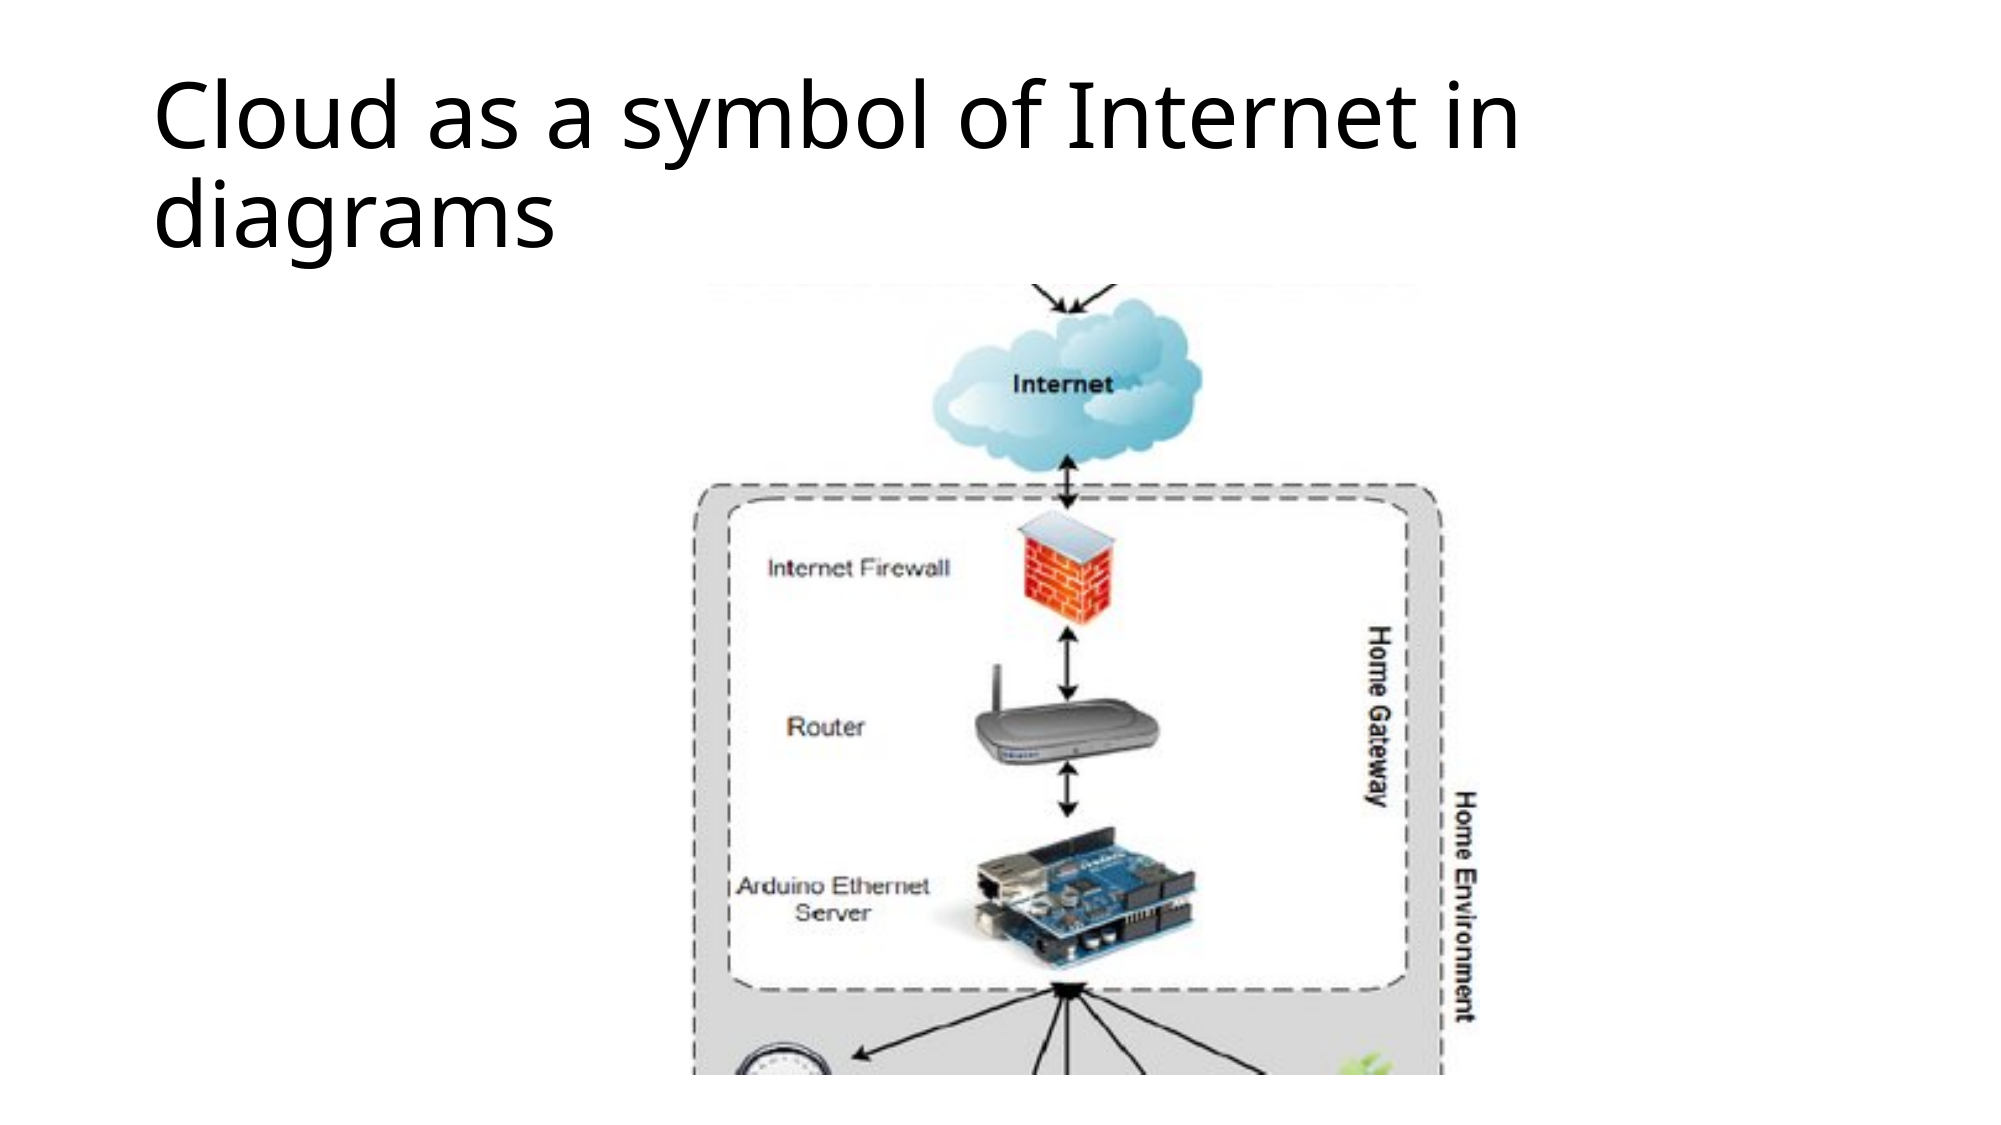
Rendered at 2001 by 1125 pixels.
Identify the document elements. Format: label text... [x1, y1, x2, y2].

title Cloud as a symbol of Internet in diagrams [137, 59, 1863, 278]
picture [689, 284, 1480, 1075]
